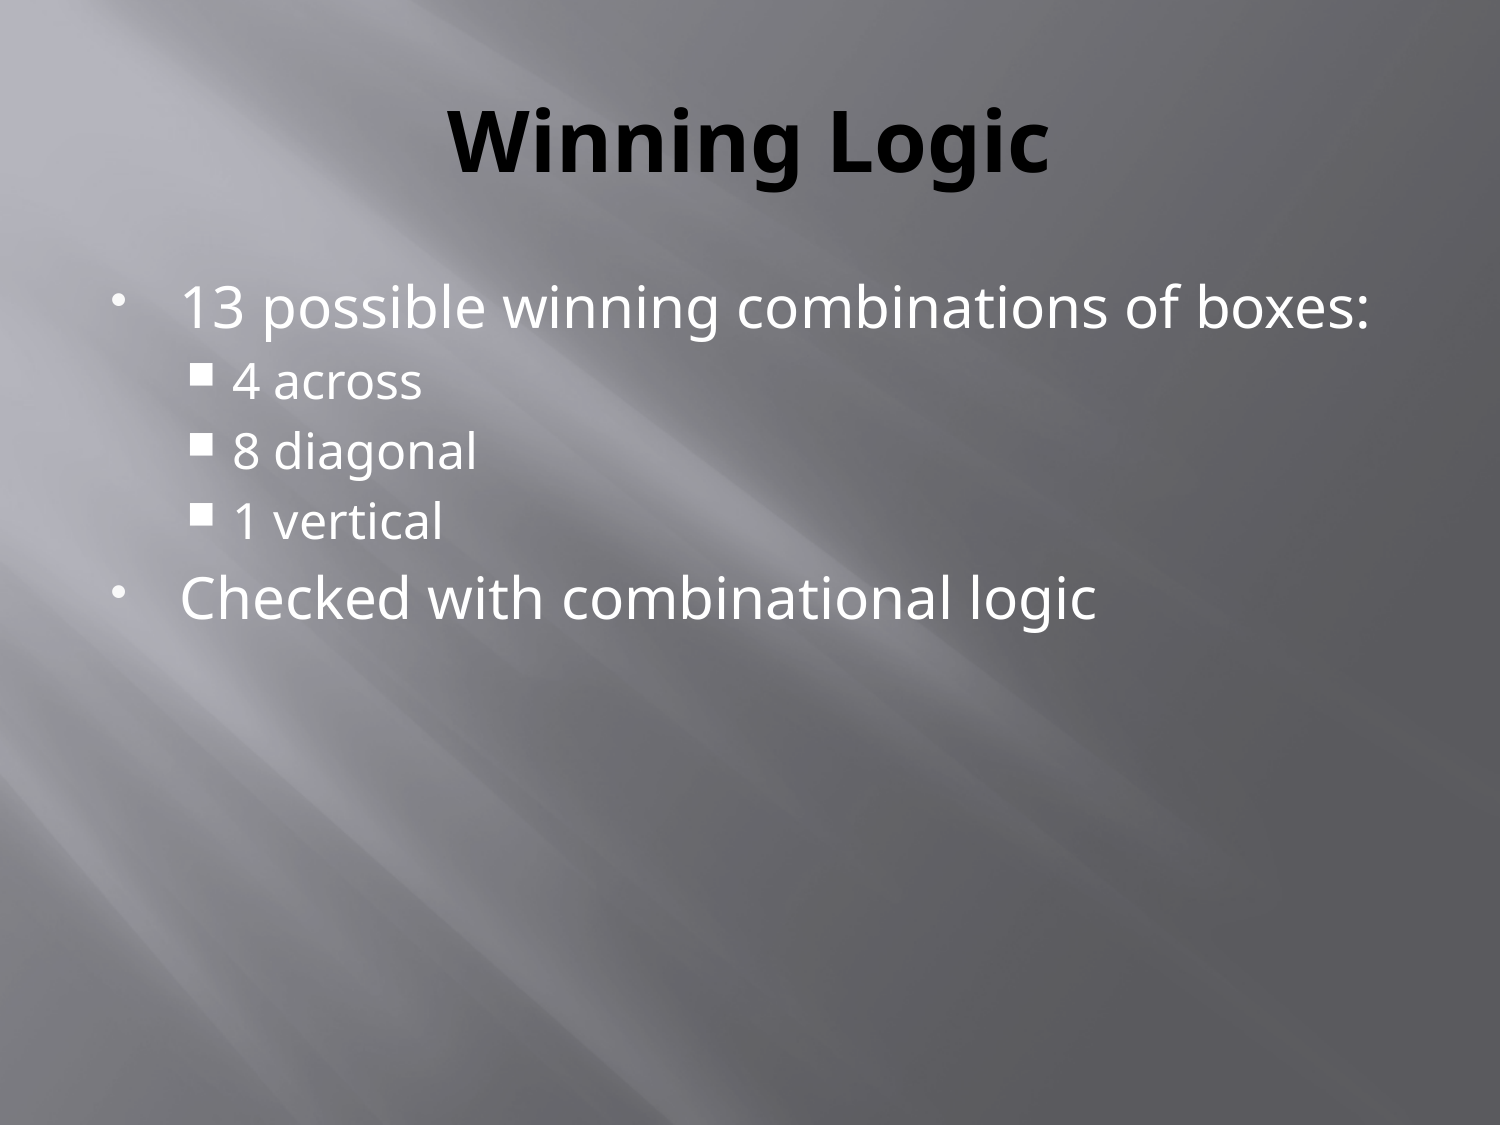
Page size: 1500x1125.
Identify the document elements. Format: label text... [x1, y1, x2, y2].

list 13 possible winning combinations of boxes: 4 across 8 diagonal 1 vertical Checked with combinational logic [75, 262, 1425, 1035]
title Winning Logic [75, 45, 1425, 233]
